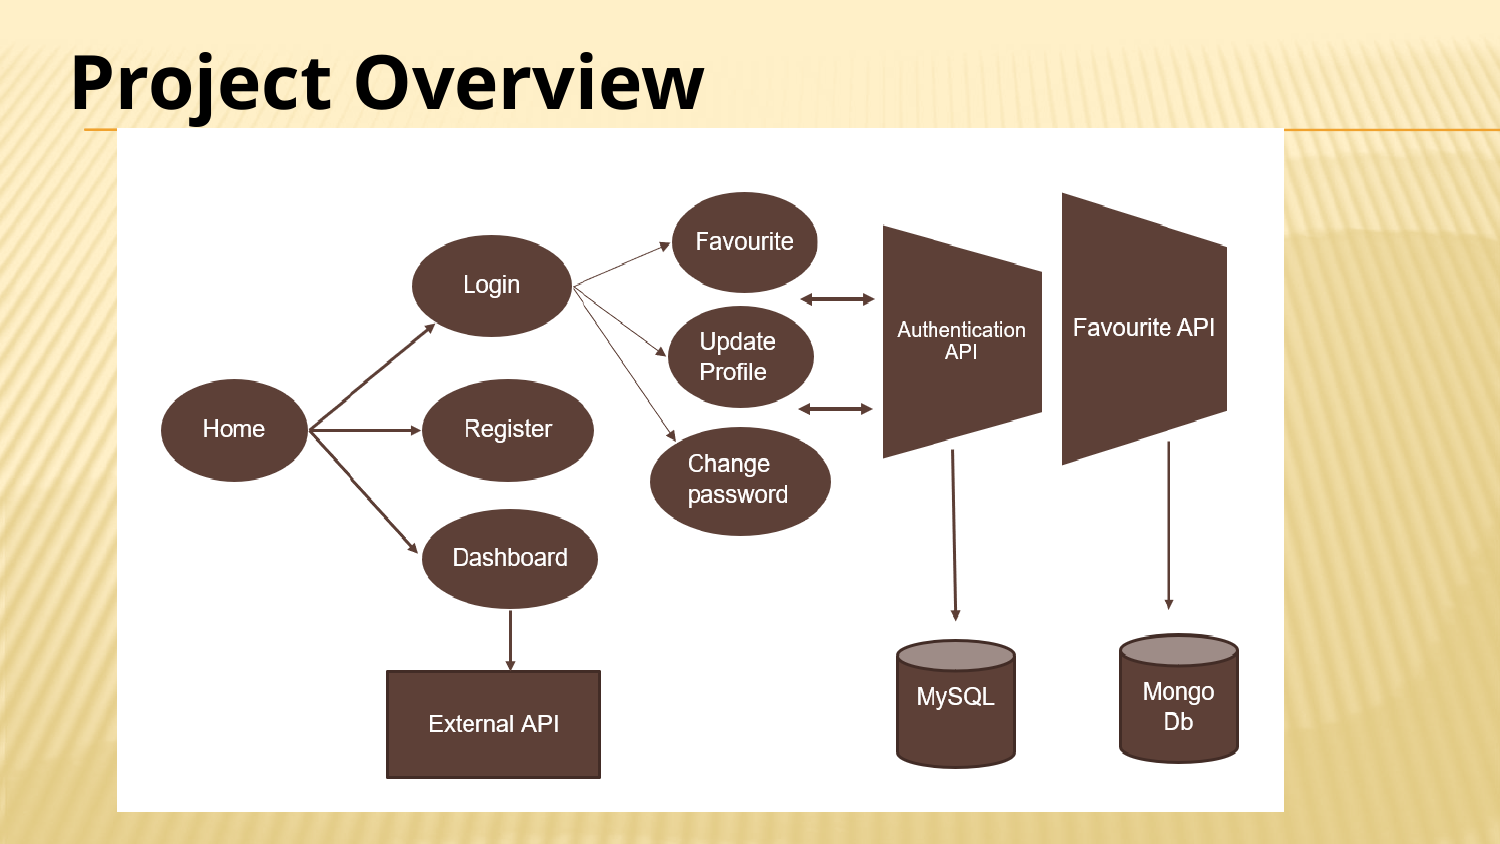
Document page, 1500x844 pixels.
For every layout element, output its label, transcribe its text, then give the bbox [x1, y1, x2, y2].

picture [117, 127, 1284, 812]
text_box Project Overview [35, 27, 1500, 132]
